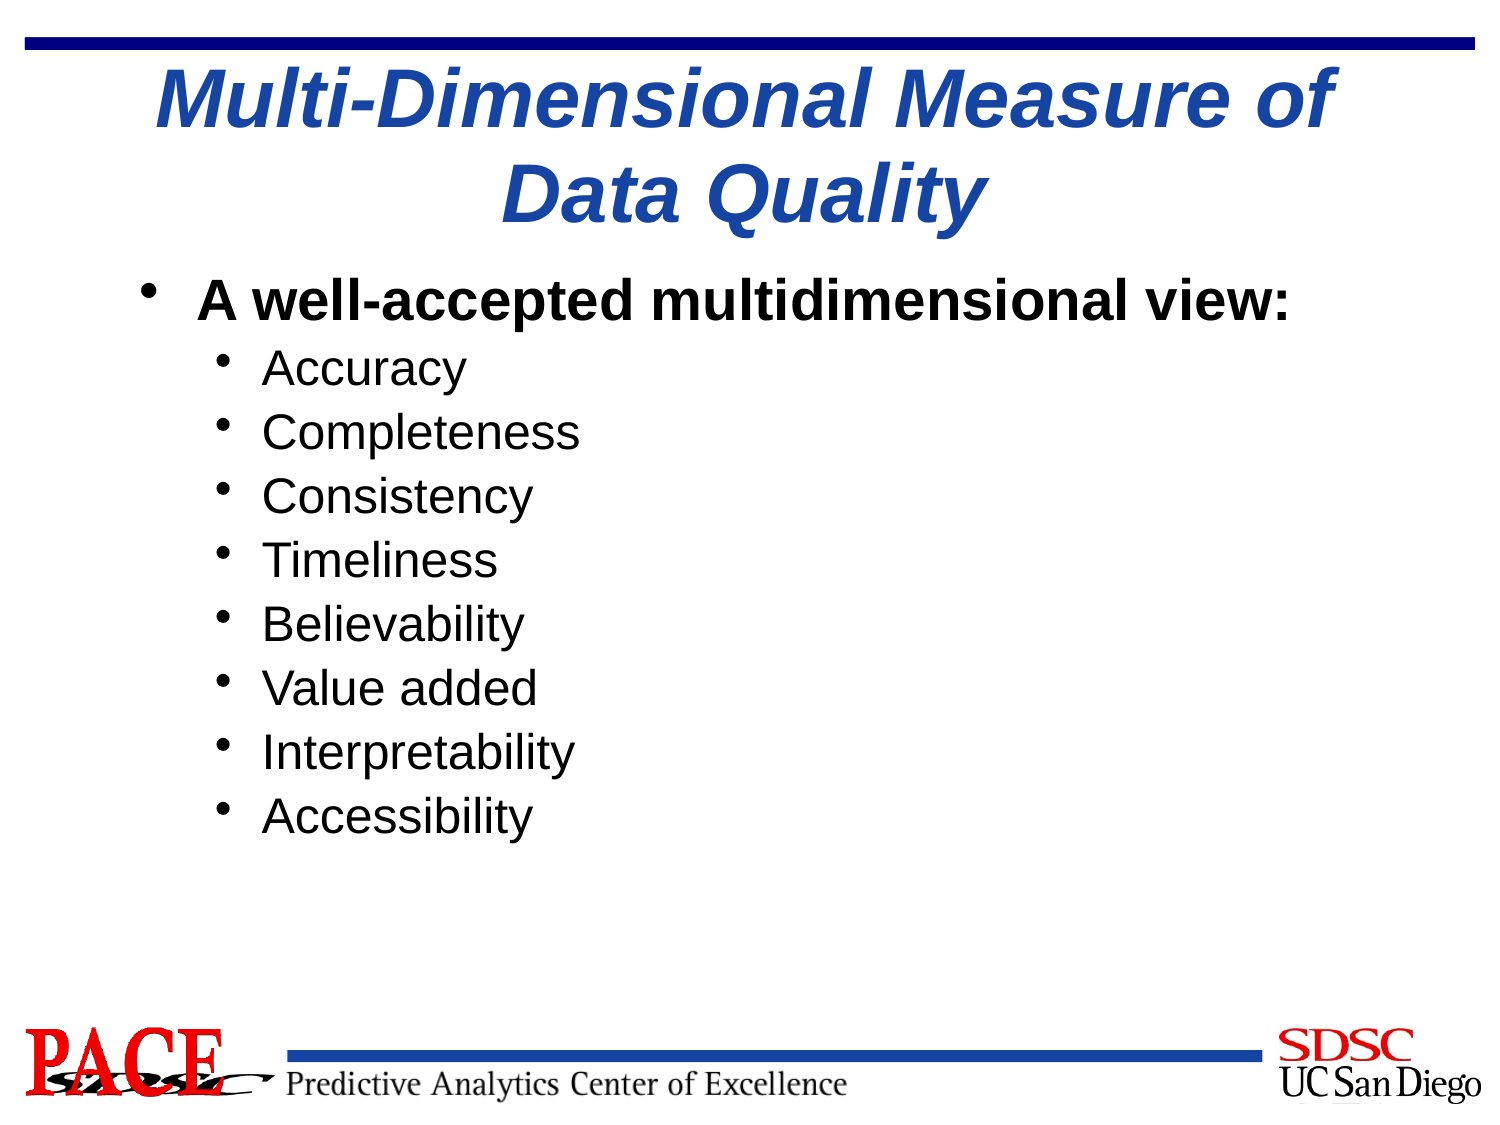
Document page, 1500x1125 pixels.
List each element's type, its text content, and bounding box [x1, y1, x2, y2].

picture [25, 1025, 276, 1101]
picture [286, 1064, 858, 1103]
title Multi-Dimensional Measure of Data Quality [94, 90, 1395, 203]
list A well-accepted multidimensional view: Accuracy Completeness Consistency Timeliness Believability Value added Interpretability Accessibility [125, 262, 1429, 1050]
picture [1279, 1050, 1413, 1061]
picture [1279, 1066, 1481, 1104]
